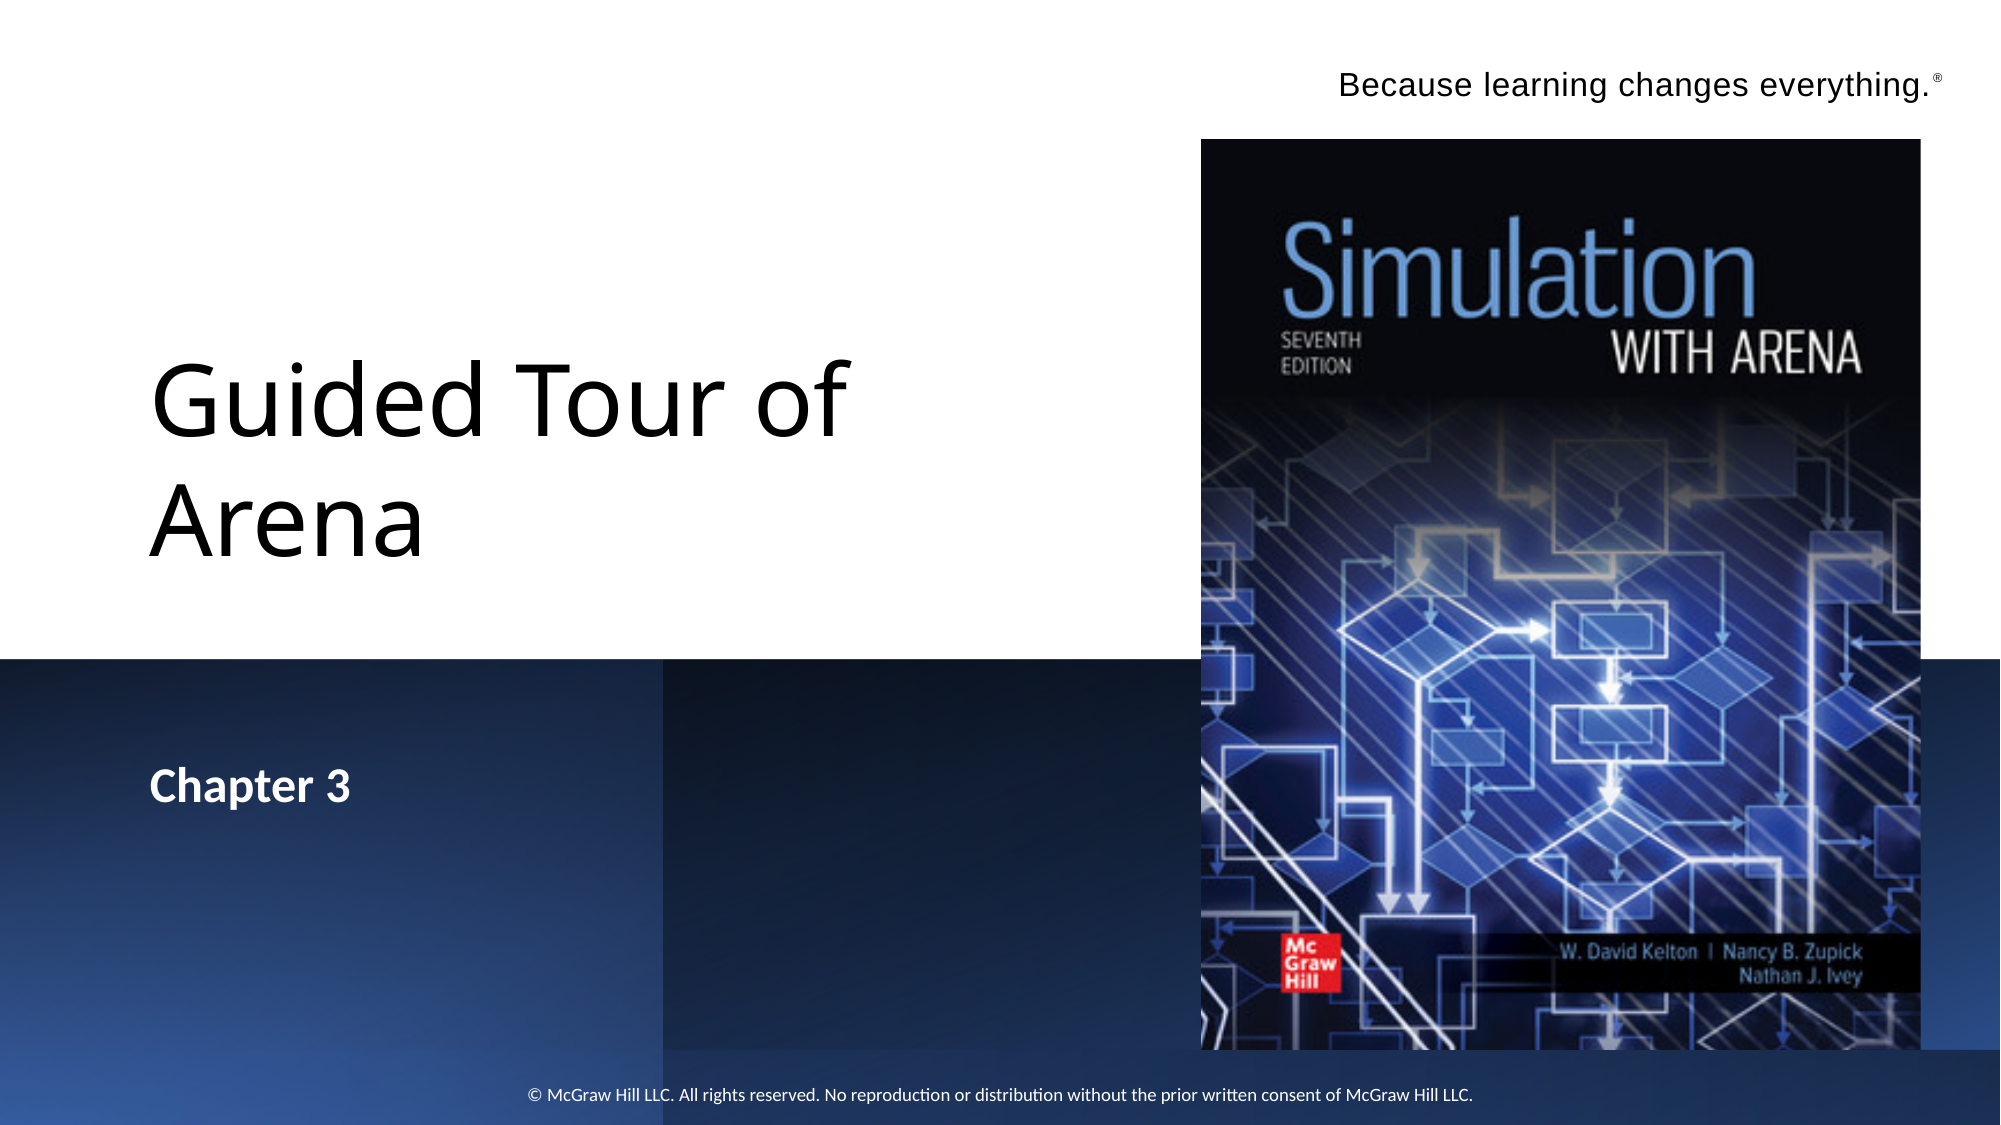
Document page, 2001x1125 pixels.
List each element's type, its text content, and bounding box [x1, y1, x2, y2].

text_box © McGraw Hill LLC. All rights reserved. No reproduction or distribution without the prior written consent of McGraw Hill LLC. [0, 1063, 2000, 1125]
picture [0, 138, 2000, 1063]
subtitle Chapter 3 [135, 745, 900, 975]
title Guided Tour of Arena [135, 151, 1076, 584]
